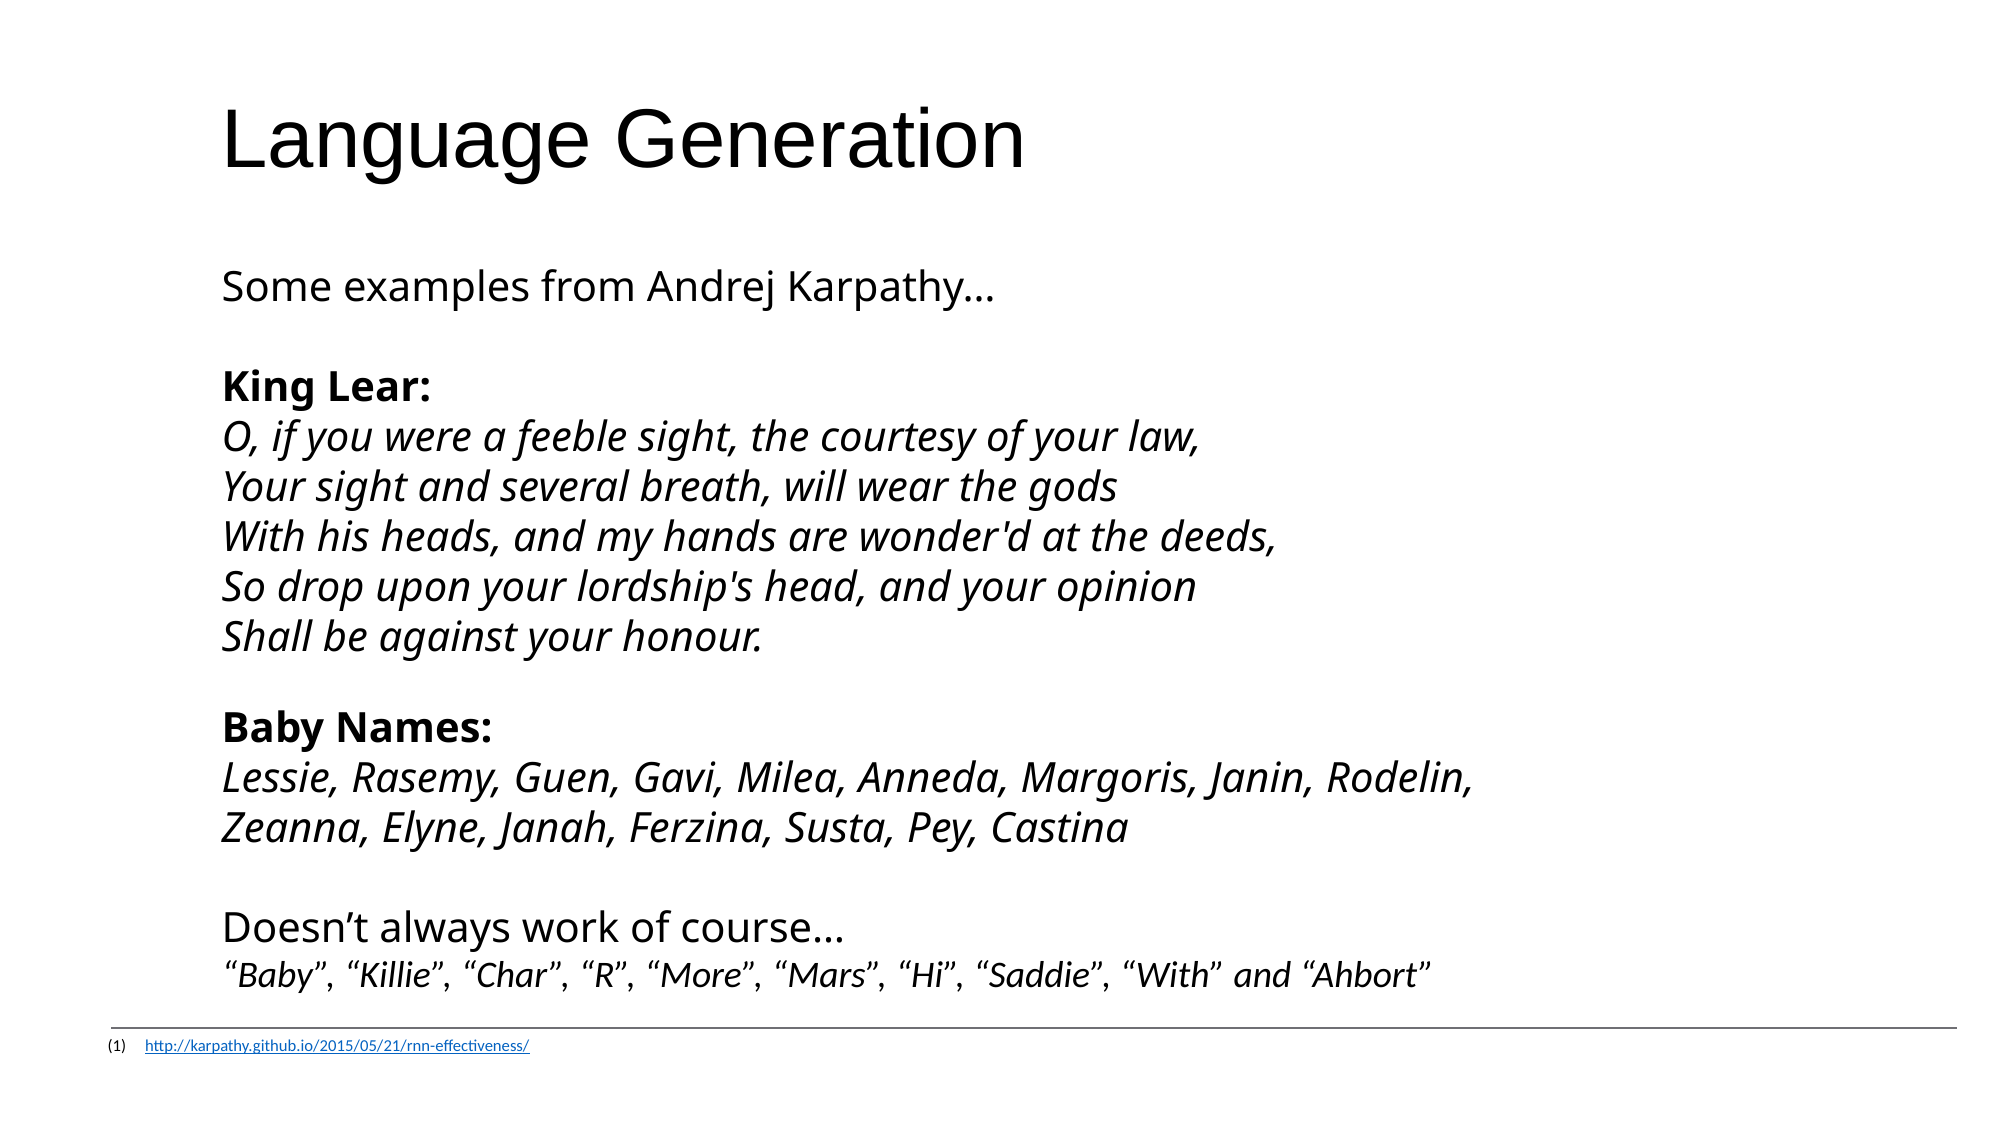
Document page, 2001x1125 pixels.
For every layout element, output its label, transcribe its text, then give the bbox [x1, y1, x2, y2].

text_box http://karpathy.github.io/2015/05/21/rnn-effectiveness/ [92, 1027, 1285, 1063]
text_box Baby Names: Lessie, Rasemy, Guen, Gavi, Milea, Anneda, Margoris, Janin, Rodelin, Zeanna, Elyne, Janah, Ferzina, Susta, Pey, Castina Doesn’t always work of course… “Baby”, “Killie”, “Char”, “R”, “More”, “Mars”, “Hi”, “Saddie”, “With” and “Ahbort” [206, 692, 1555, 1003]
text_box Language Generation [206, 76, 1913, 192]
text_box Some examples from Andrej Karpathy… King Lear: O, if you were a feeble sight, the courtesy of your law, Your sight and several breath, will wear the gods With his heads, and my hands are wonder'd at the deeds, So drop upon your lordship's head, and your opinion Shall be against your honour. [206, 251, 1309, 667]
